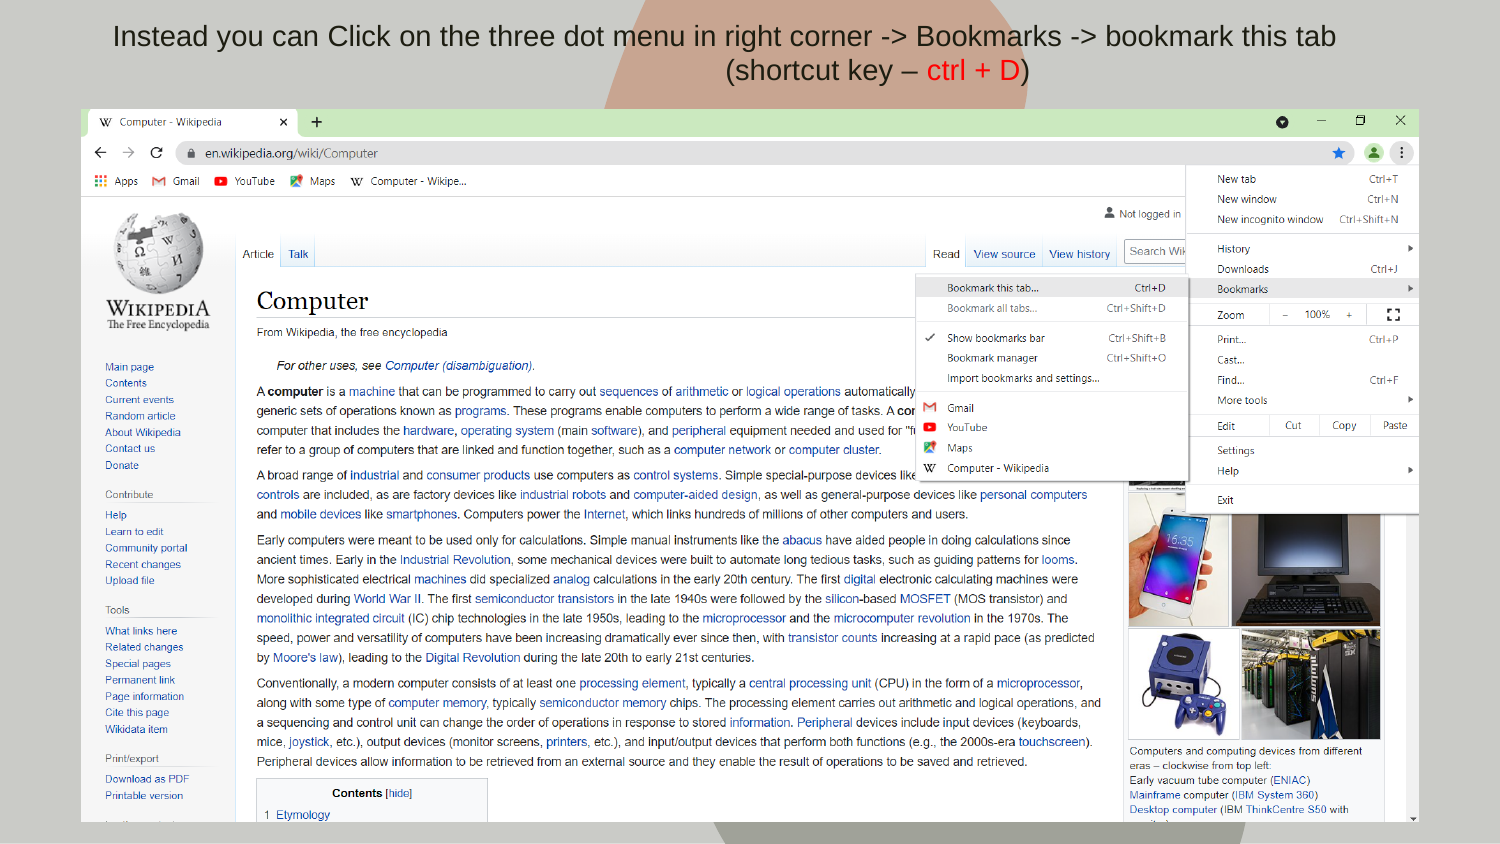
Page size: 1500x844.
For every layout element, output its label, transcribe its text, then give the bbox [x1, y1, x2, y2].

text_box Instead you can Click on the three dot menu in right corner -> Bookmarks -> bookmark this tab (shortcut key – ctrl + D) [37, 9, 1488, 110]
picture [80, 109, 1419, 822]
